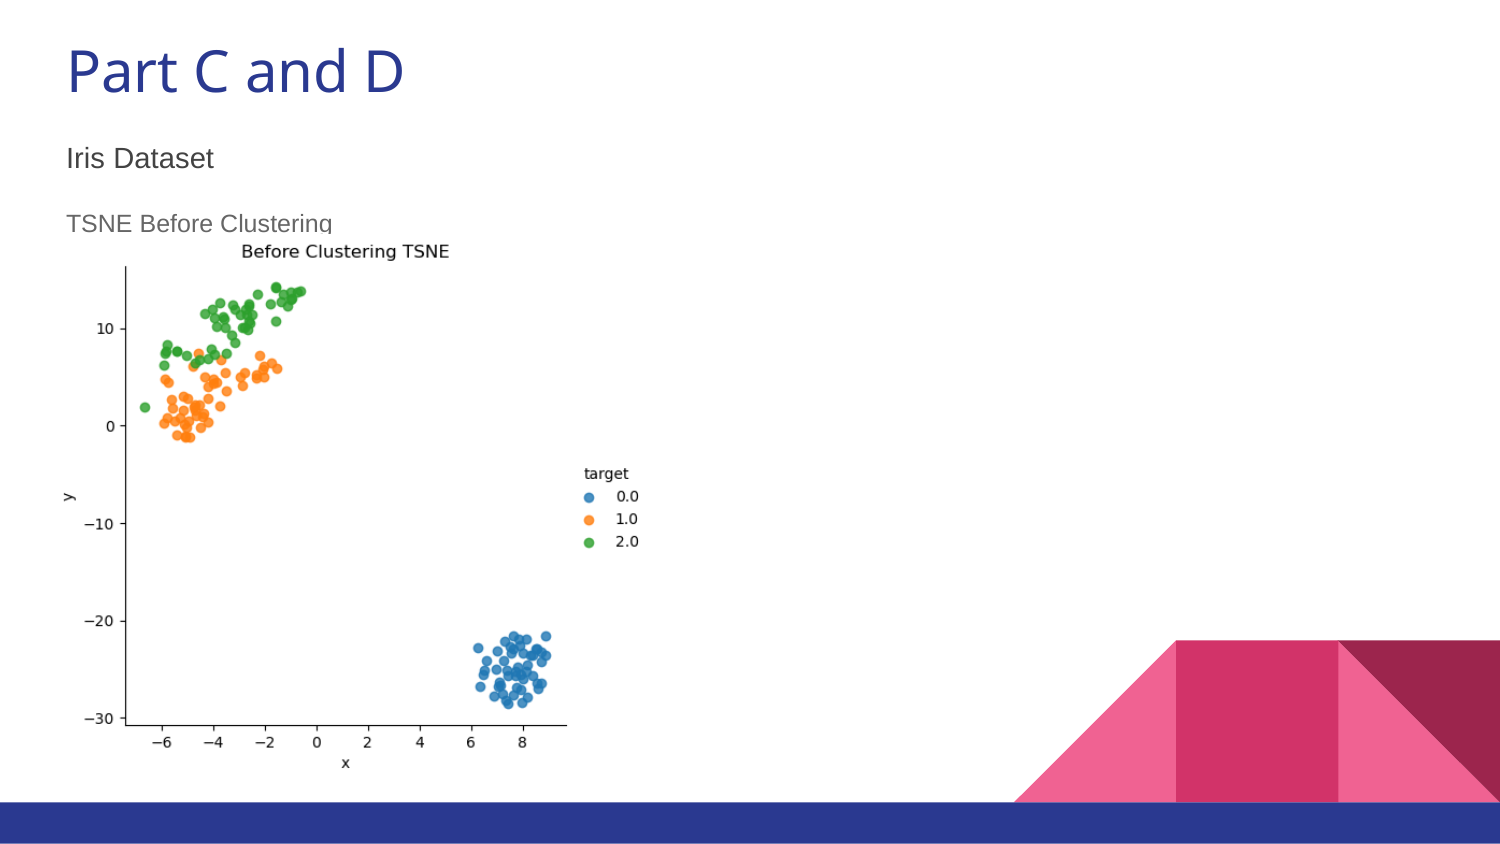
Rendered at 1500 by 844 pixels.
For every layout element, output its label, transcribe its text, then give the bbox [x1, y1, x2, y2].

picture [50, 234, 652, 782]
title Part C and D [51, 19, 1449, 118]
list Iris Dataset TSNE Before Clustering [51, 118, 1449, 750]
